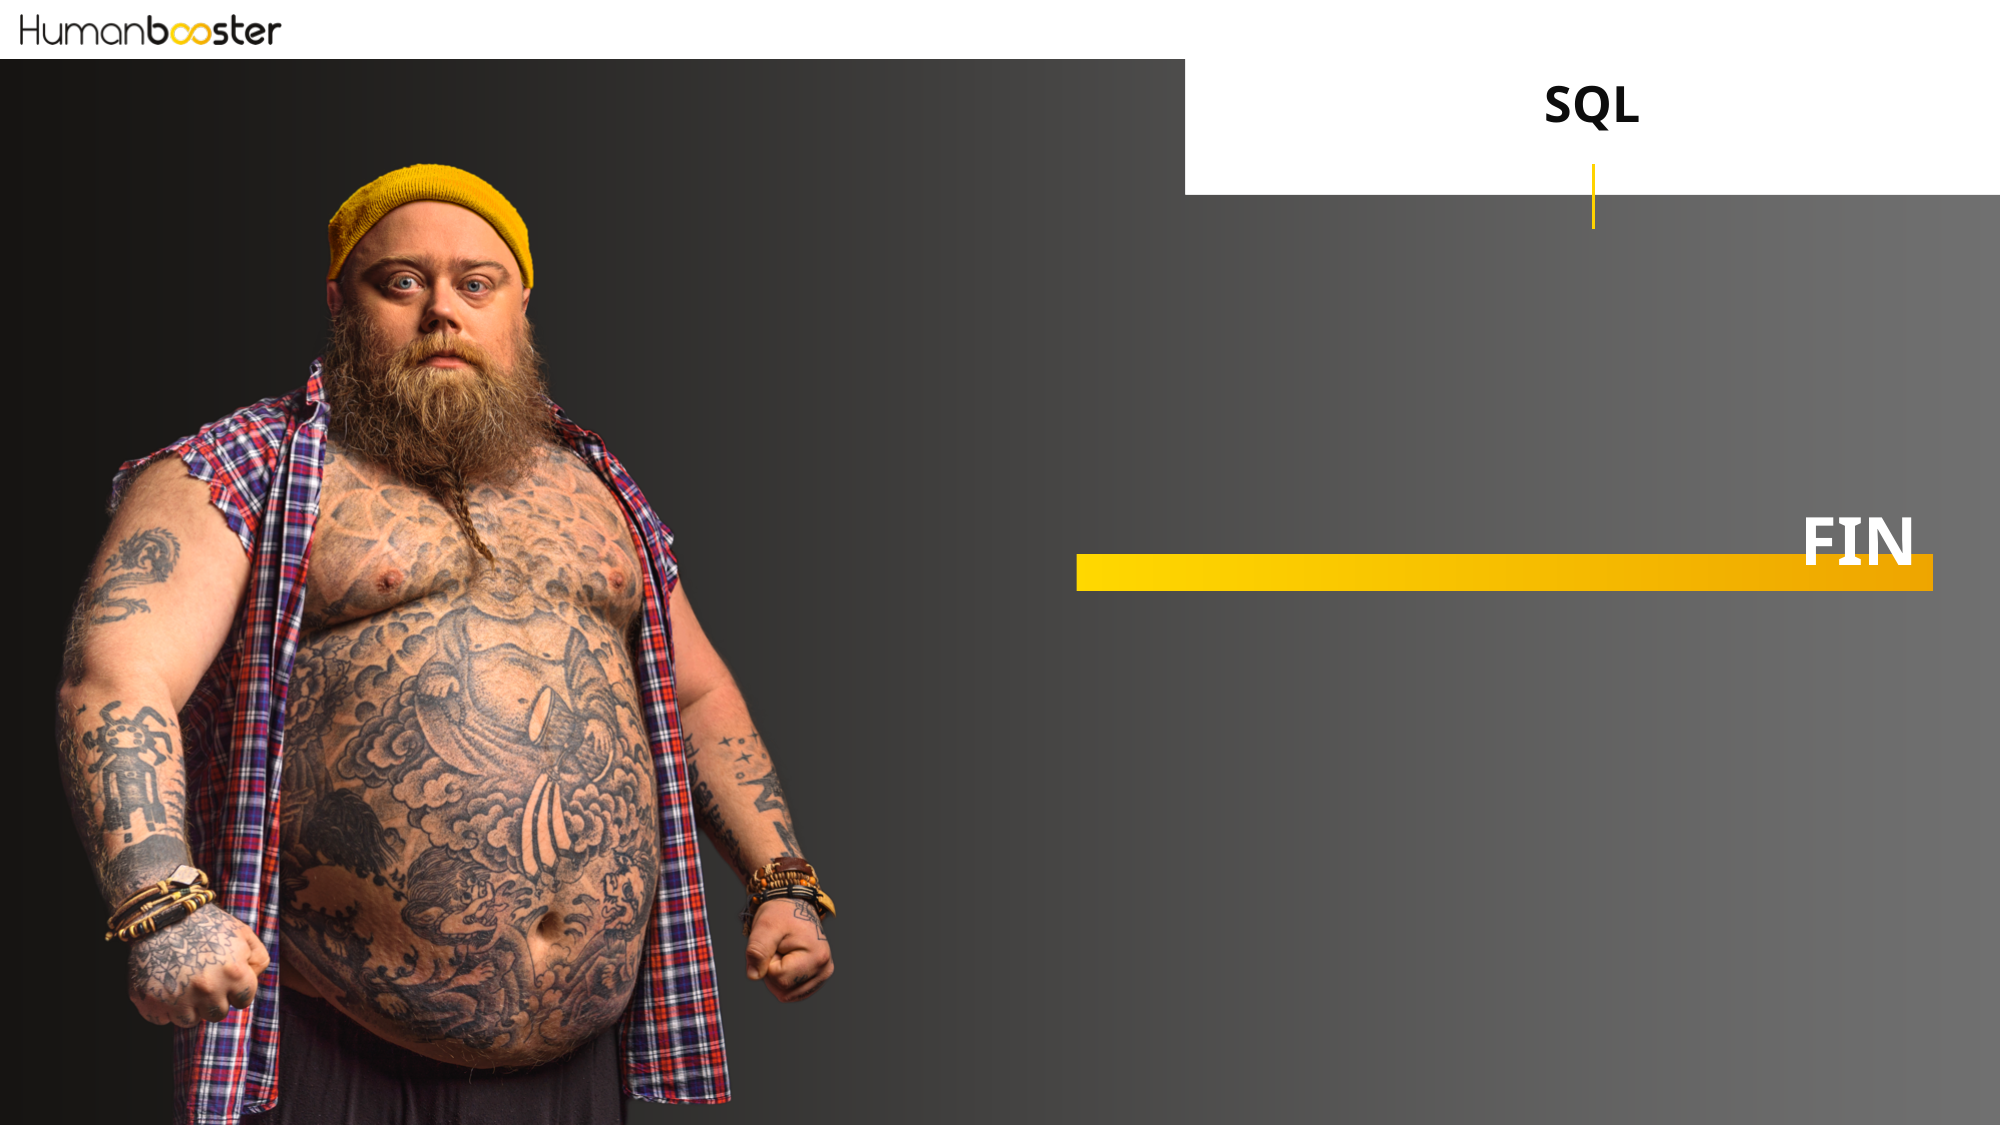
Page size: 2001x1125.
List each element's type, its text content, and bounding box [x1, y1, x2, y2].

picture [20, 14, 282, 45]
subtitle sql [1185, 70, 2000, 144]
title FIN [587, 500, 1933, 696]
picture [0, 59, 2000, 1125]
